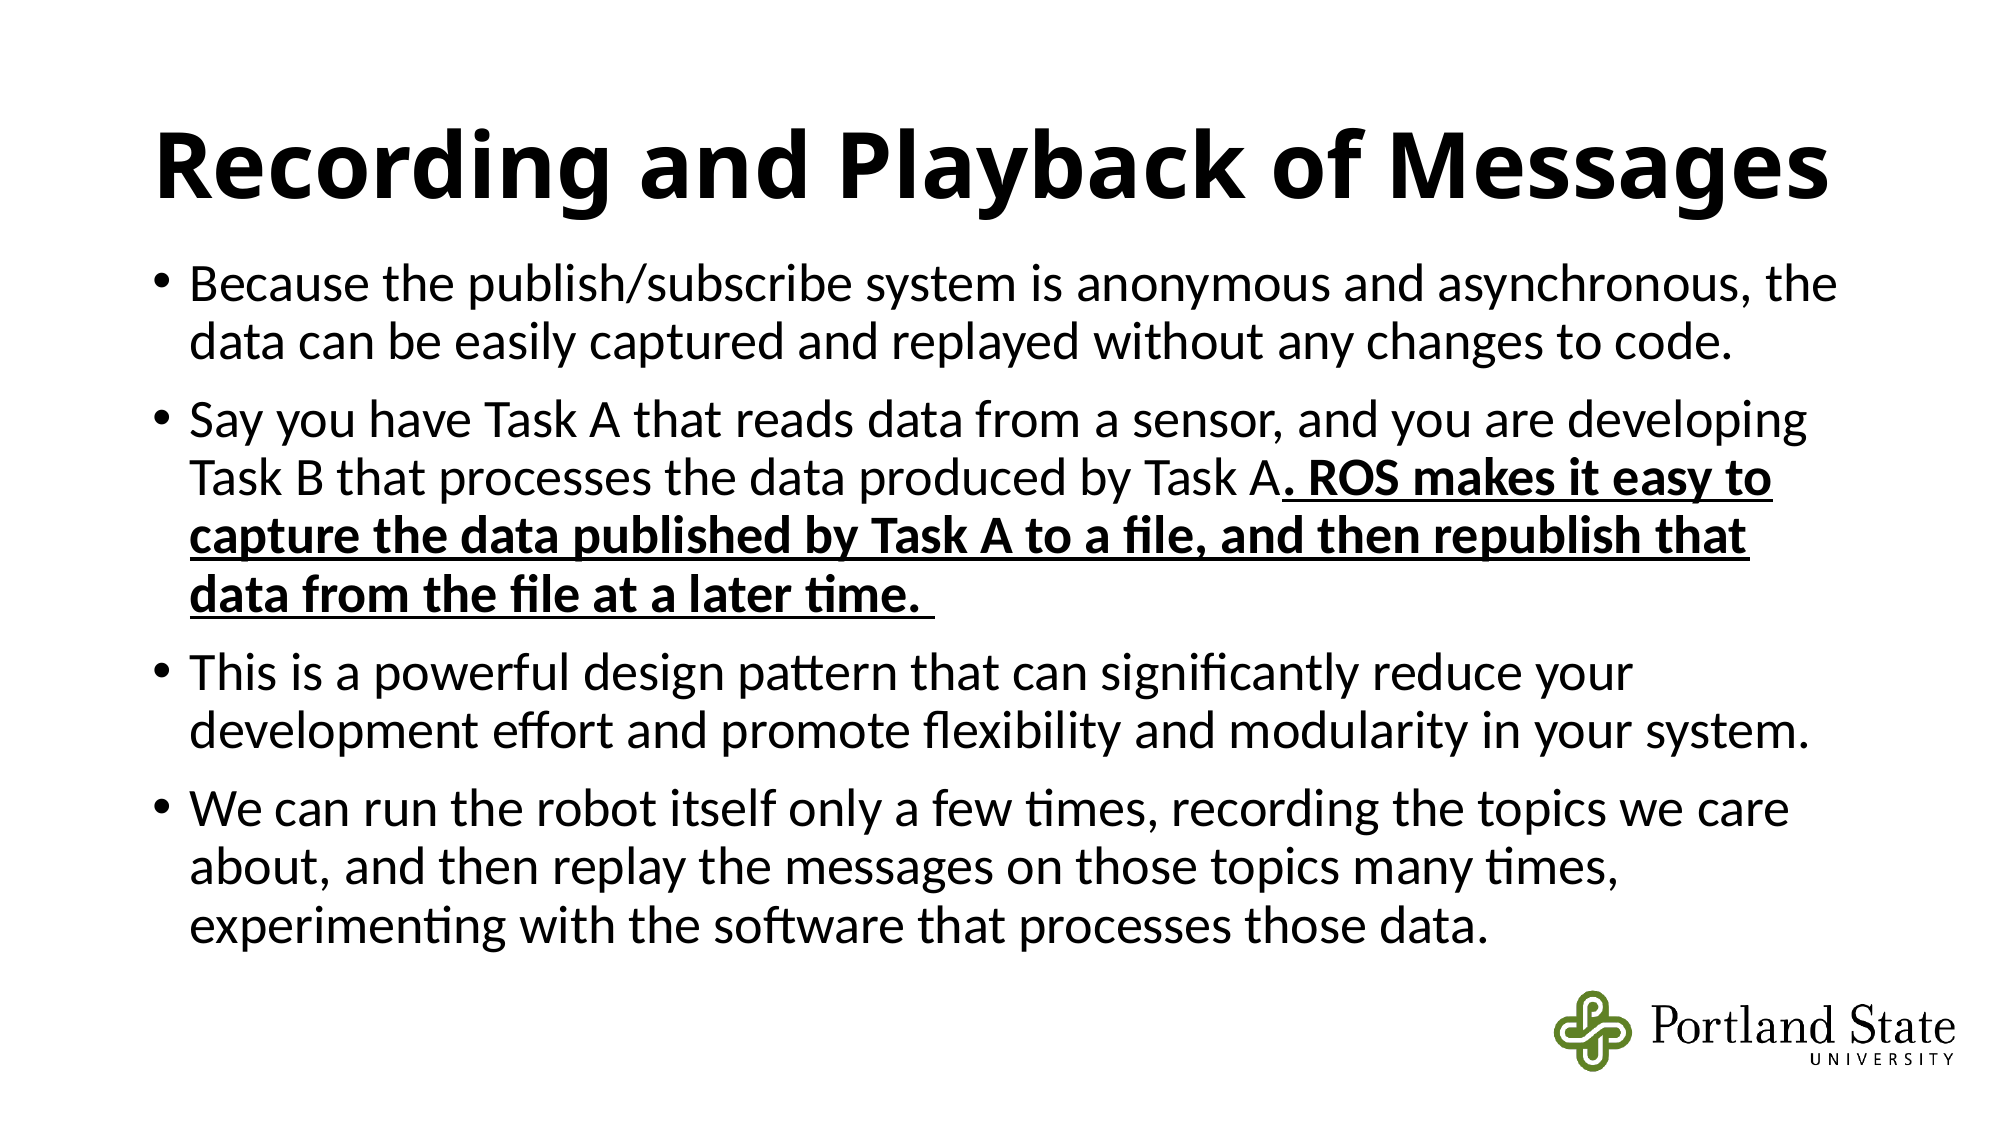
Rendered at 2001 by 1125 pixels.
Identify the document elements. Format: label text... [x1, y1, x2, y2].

list Because the publish/subscribe system is anonymous and asynchronous, the data can be easily captured and replayed without any changes to code. Say you have Task A that reads data from a sensor, and you are developing Task B that processes the data produced by Task A. ROS makes it easy to capture the data published by Task A to a file, and then republish that data from the file at a later time. This is a powerful design pattern that can significantly reduce your development effort and promote flexibility and modularity in your system. We can run the robot itself only a few times, recording the topics we care about, and then replay the messages on those topics many times, experimenting with the software that processes those data. [137, 246, 1863, 1029]
picture [1538, 972, 1970, 1089]
title Recording and Playback of Messages [137, 59, 1863, 246]
